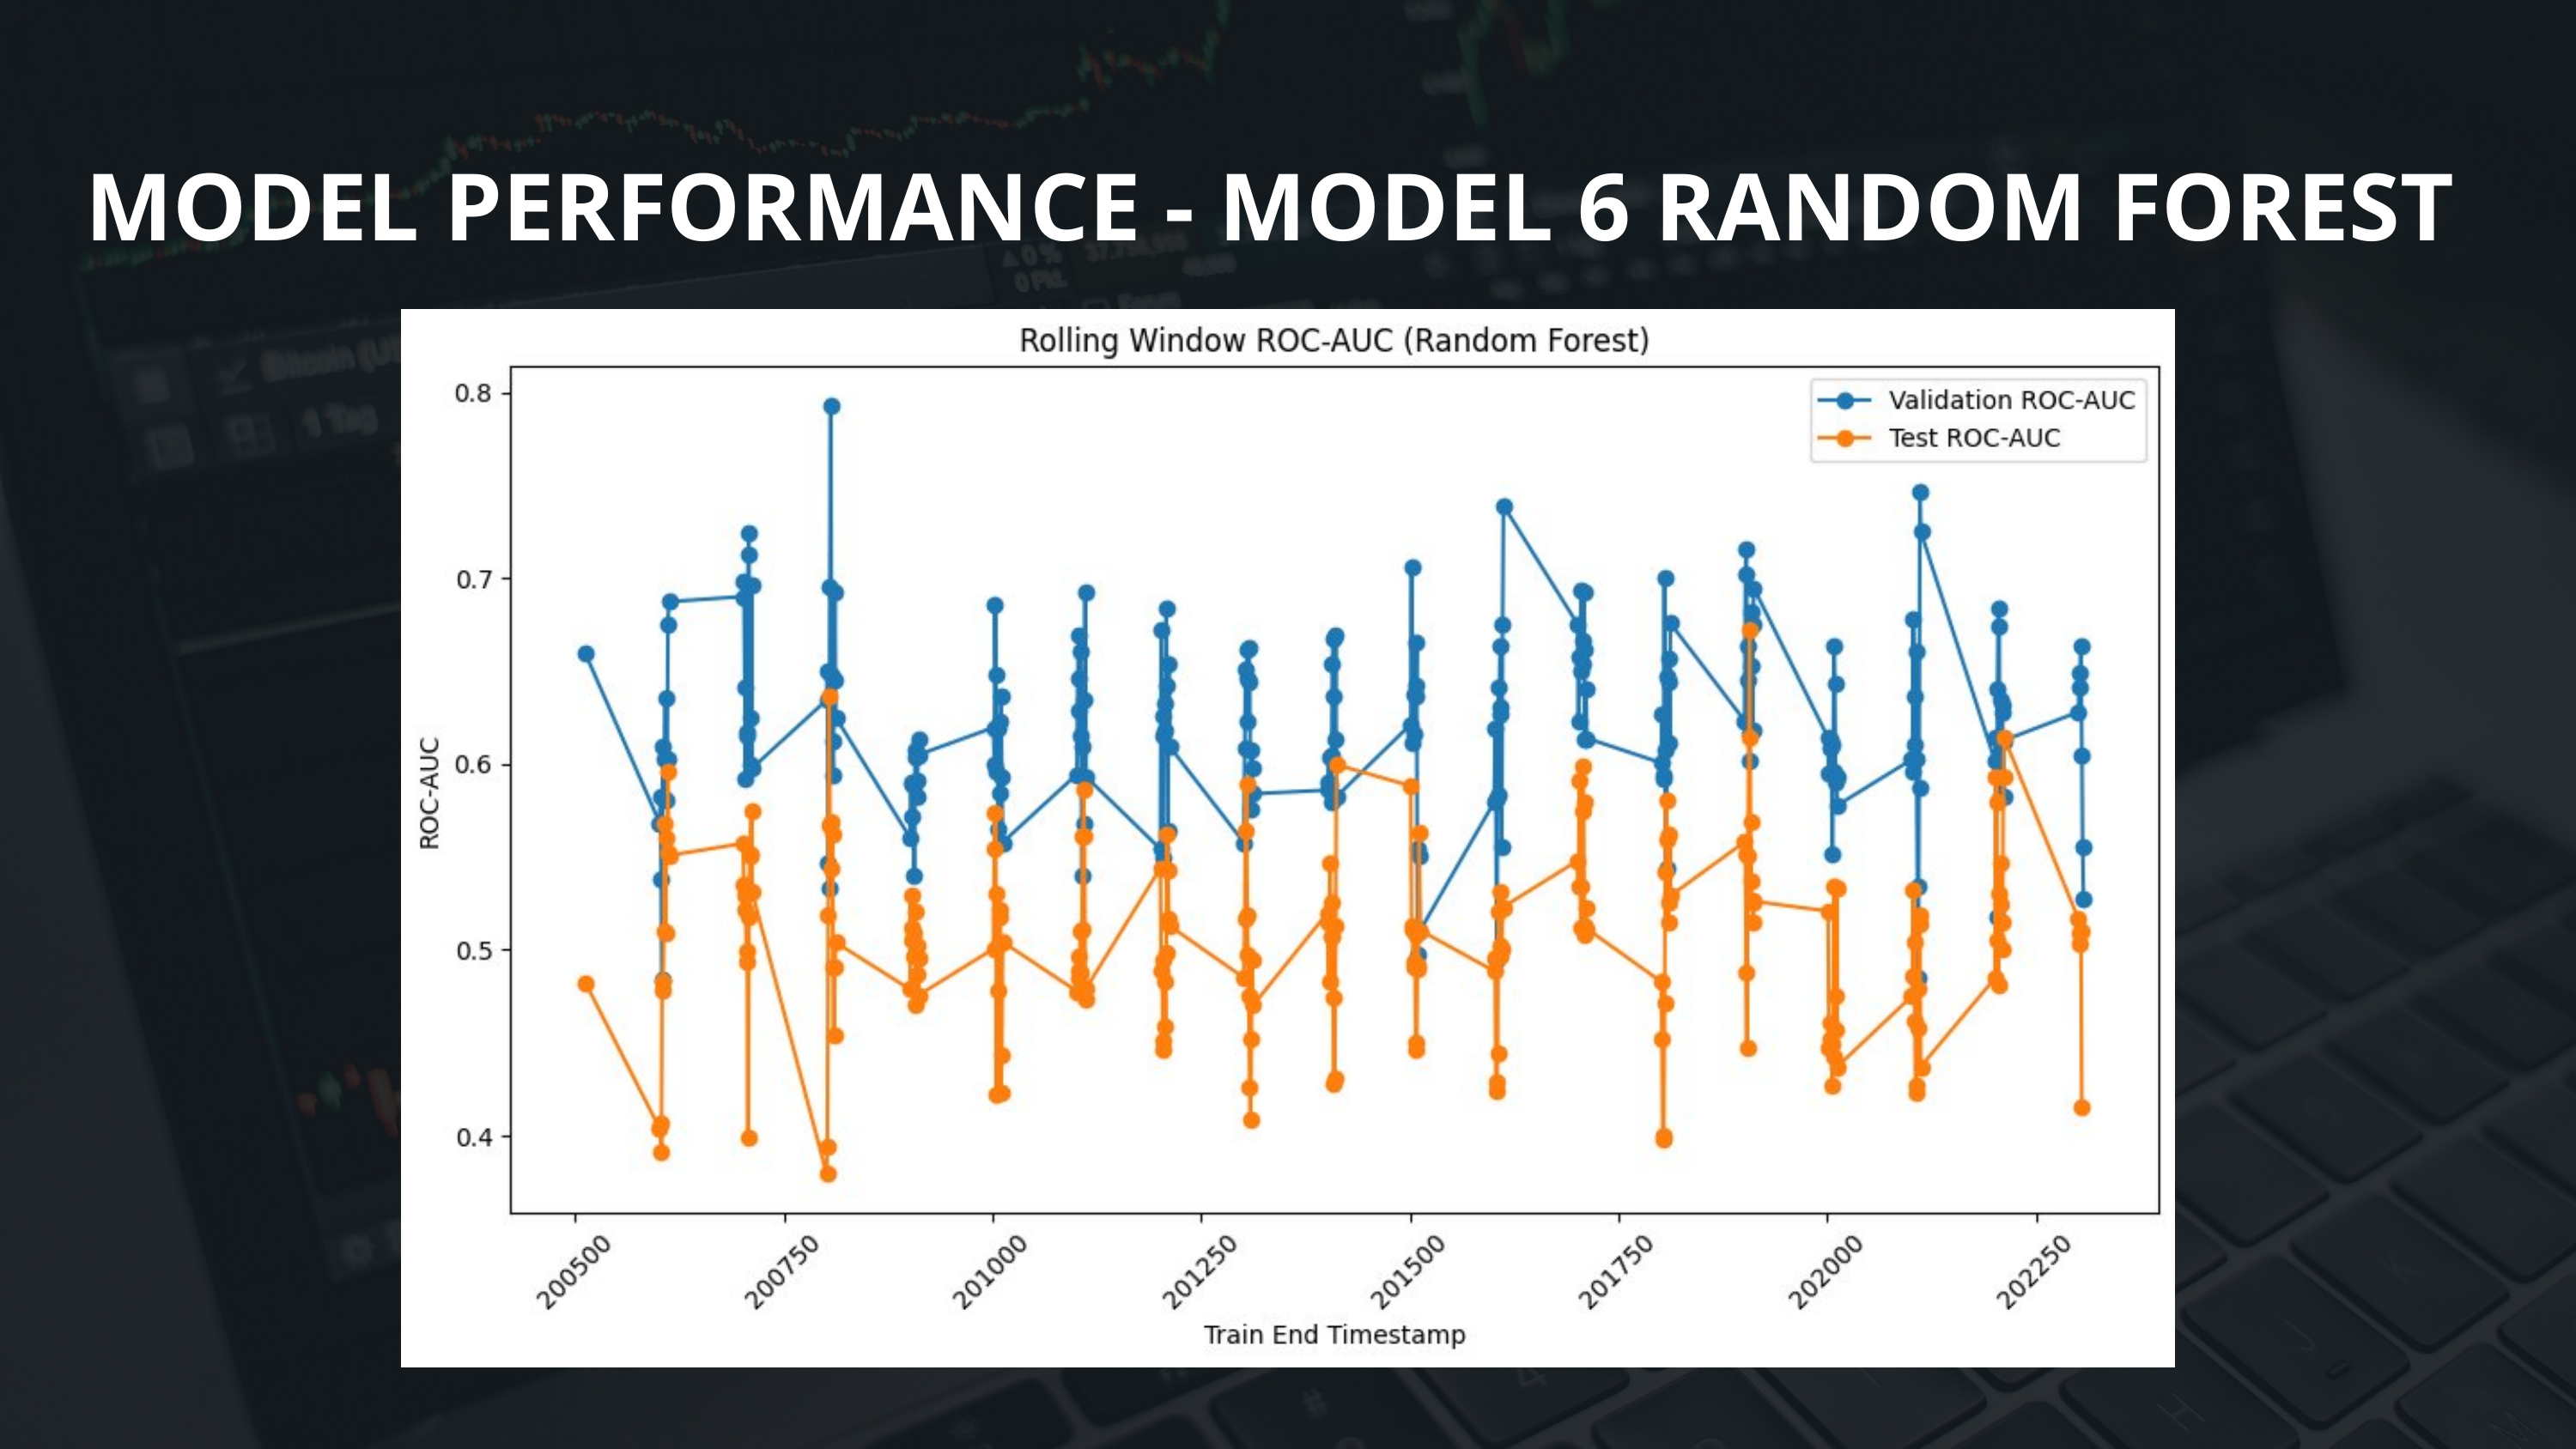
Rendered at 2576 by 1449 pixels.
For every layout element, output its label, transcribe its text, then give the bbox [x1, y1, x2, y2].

text_box [0, 0, 2576, 1449]
text_box MODEL PERFORMANCE - MODEL 6 RANDOM FOREST [32, 134, 2533, 260]
picture [401, 309, 2175, 1367]
